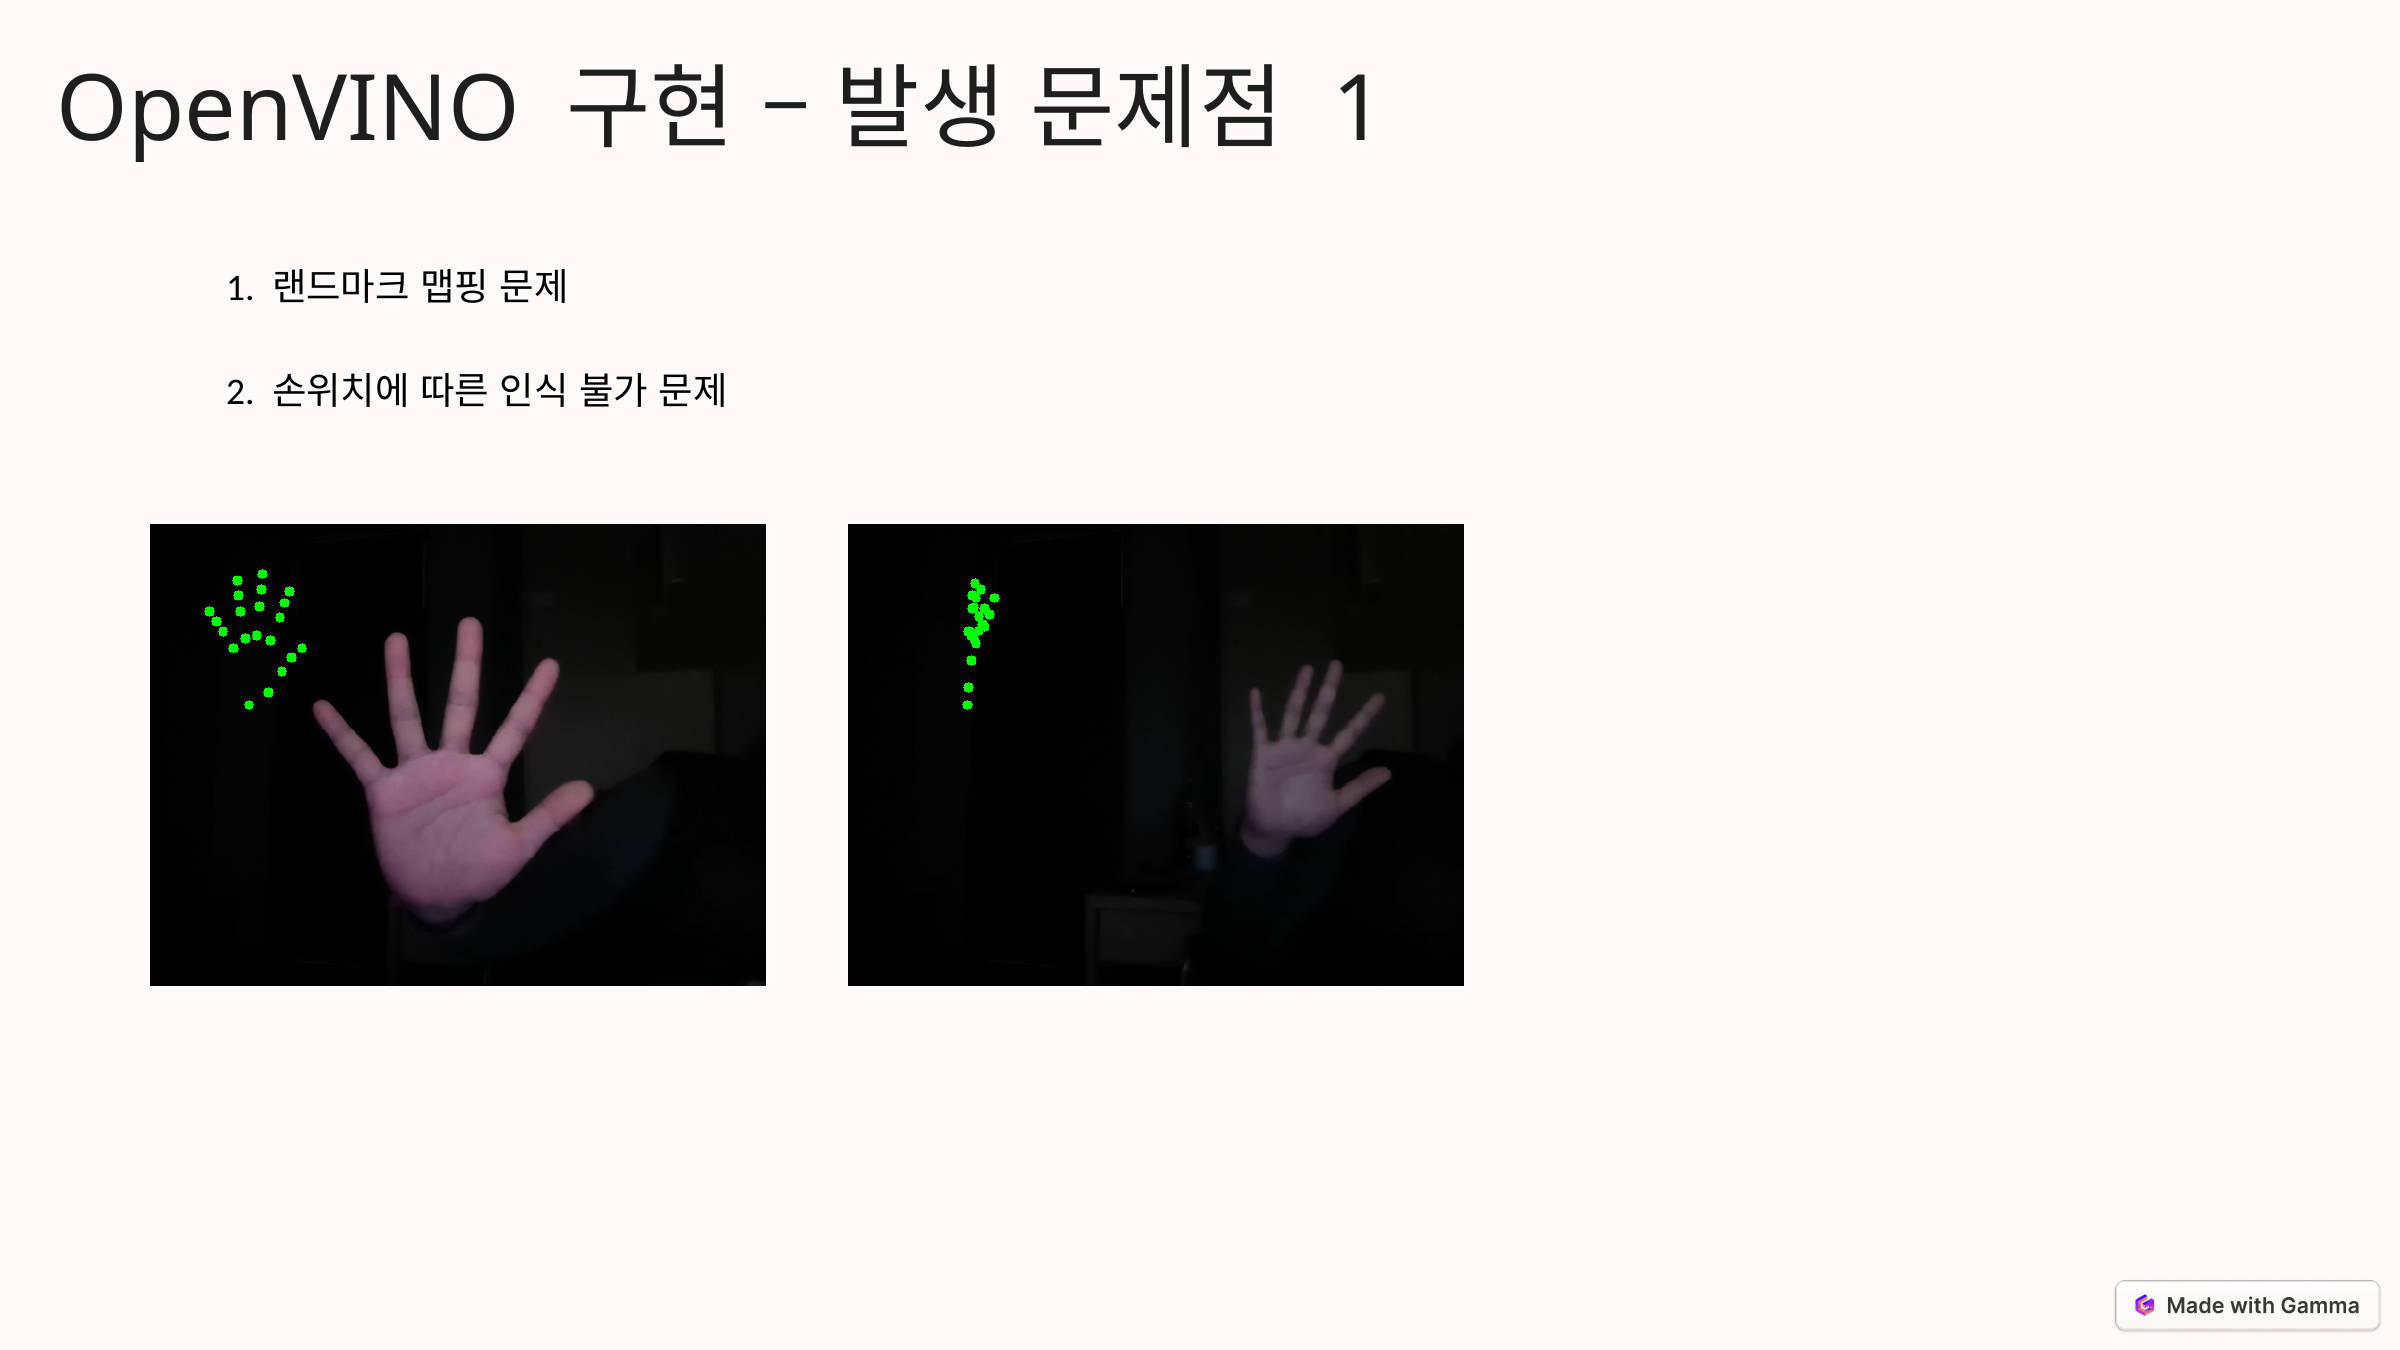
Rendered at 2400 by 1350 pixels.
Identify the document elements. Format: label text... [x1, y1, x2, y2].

picture [848, 524, 1464, 986]
picture [2106, 1271, 2389, 1339]
picture [150, 524, 766, 986]
text_box 2. 손위치에 따른 인식 불가 문제 [211, 360, 999, 420]
text_box 1. 랜드마크 맵핑 문제 [211, 255, 999, 316]
text_box OpenVINO 구현 – 발생 문제점 1 [56, 43, 1352, 160]
